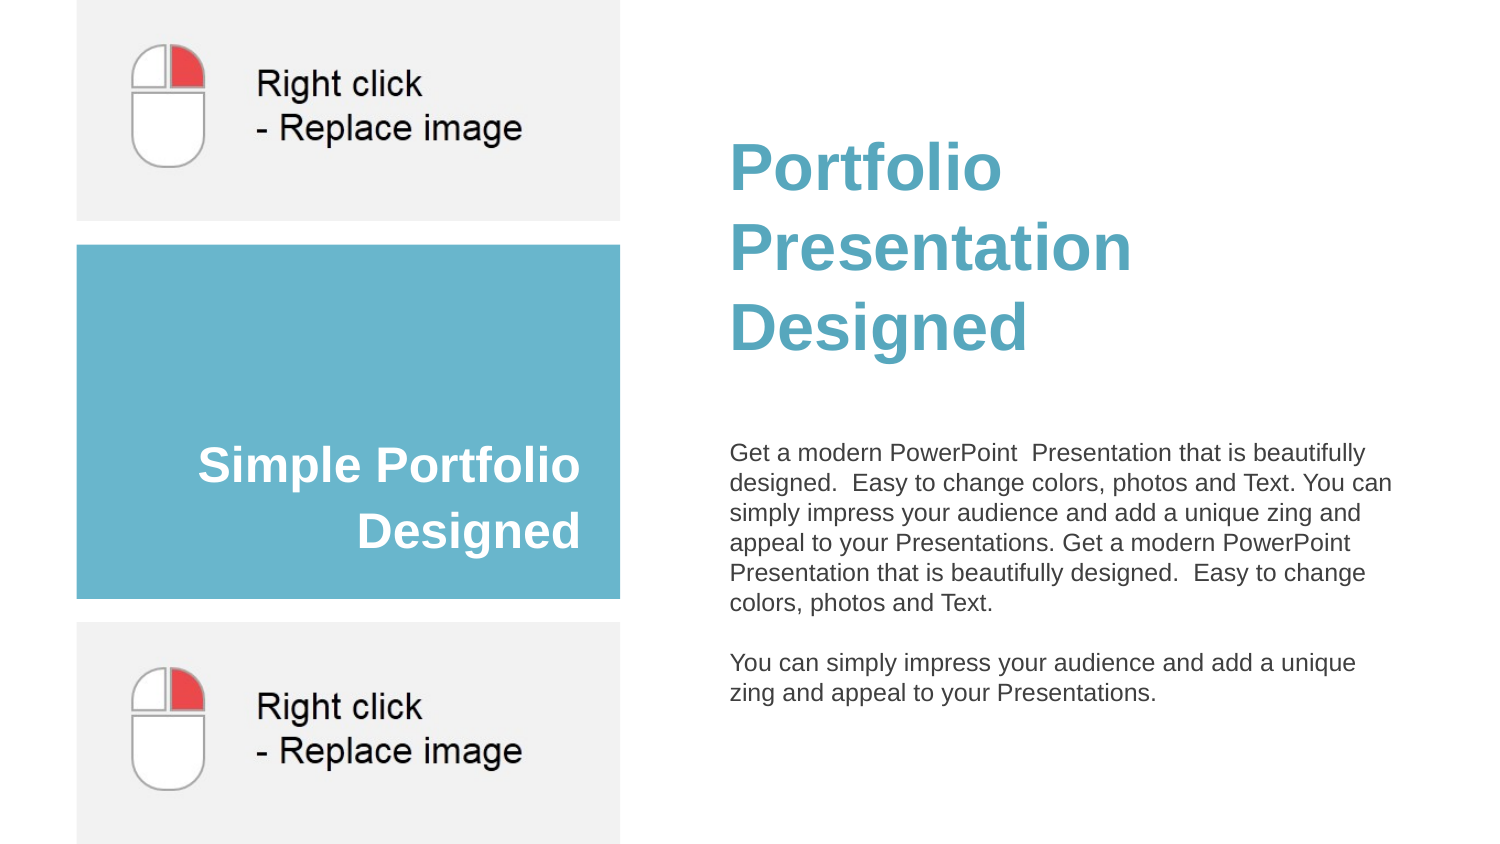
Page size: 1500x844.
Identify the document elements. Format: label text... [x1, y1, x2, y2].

text_box Simple Portfolio Designed [171, 405, 597, 579]
text_box Portfolio Presentation Designed [714, 116, 1188, 388]
picture [76, 622, 621, 844]
text_box Get a modern PowerPoint Presentation that is beautifully designed. Easy to change colors, photos and Text. You can simply impress your audience and add a unique zing and appeal to your Presentations. Get a modern PowerPoint Presentation that is beautifully designed. Easy to change colors, photos and Text. You can simply impress your audience and add a unique zing and appeal to your Presentations. [714, 429, 1424, 718]
picture [76, 0, 621, 222]
